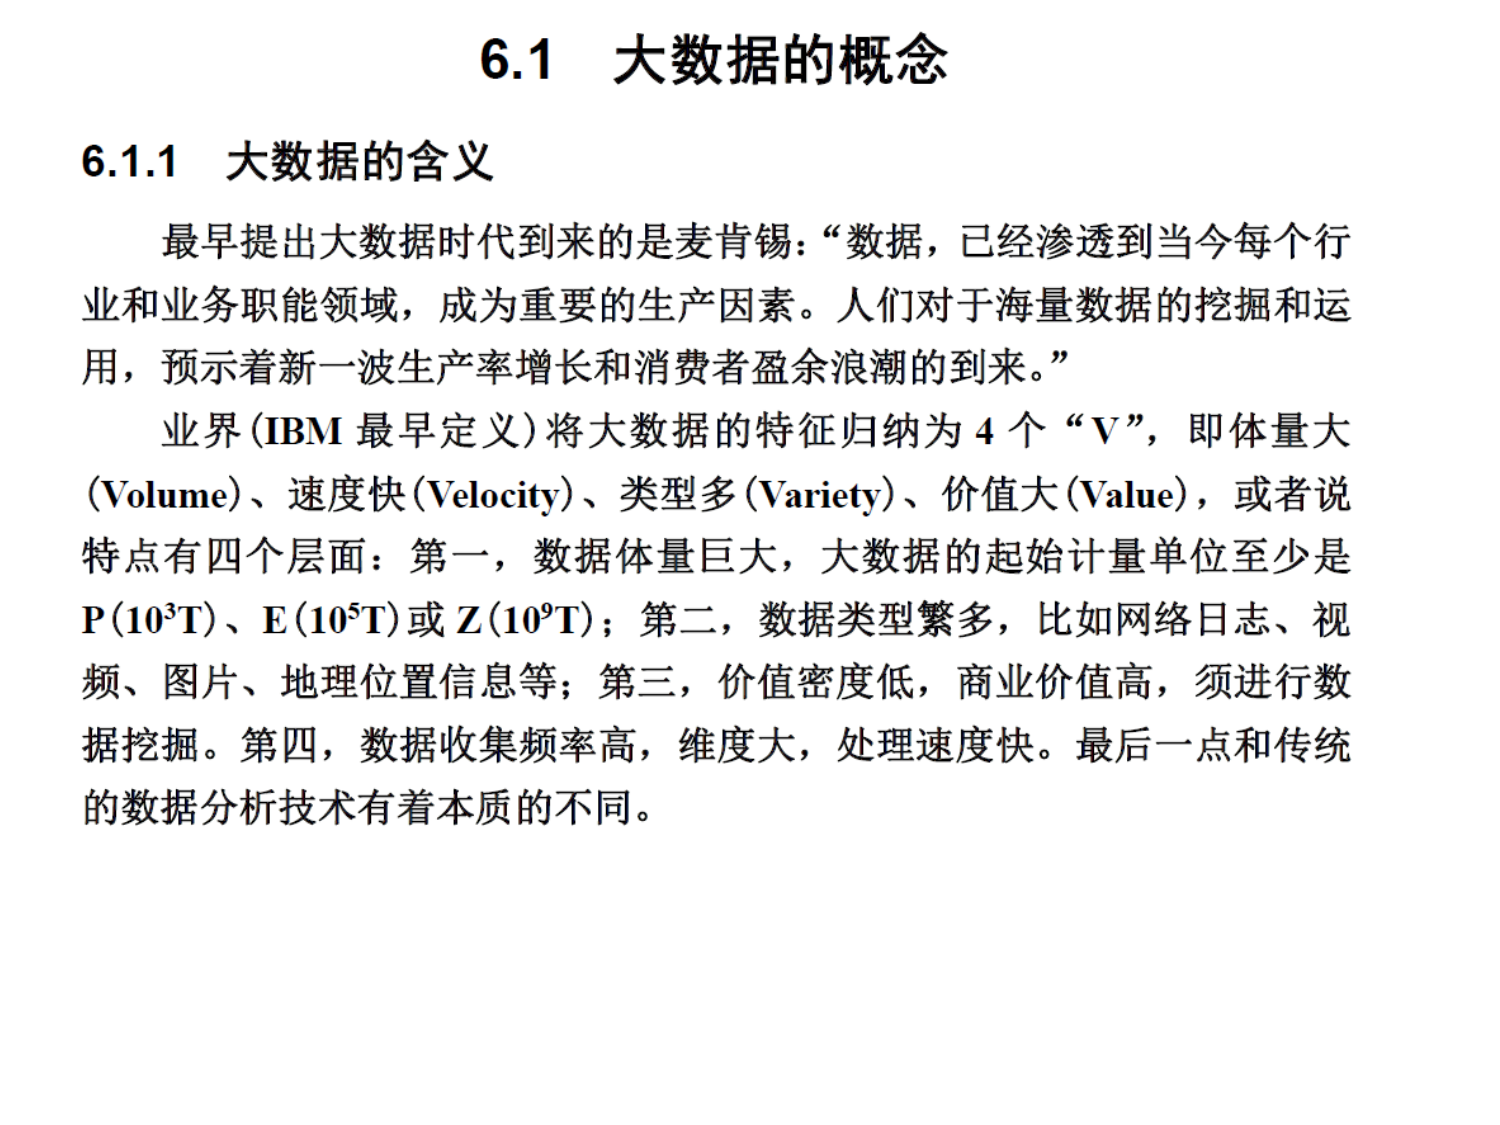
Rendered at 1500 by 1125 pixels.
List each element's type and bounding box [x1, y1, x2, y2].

picture [39, 0, 1386, 854]
